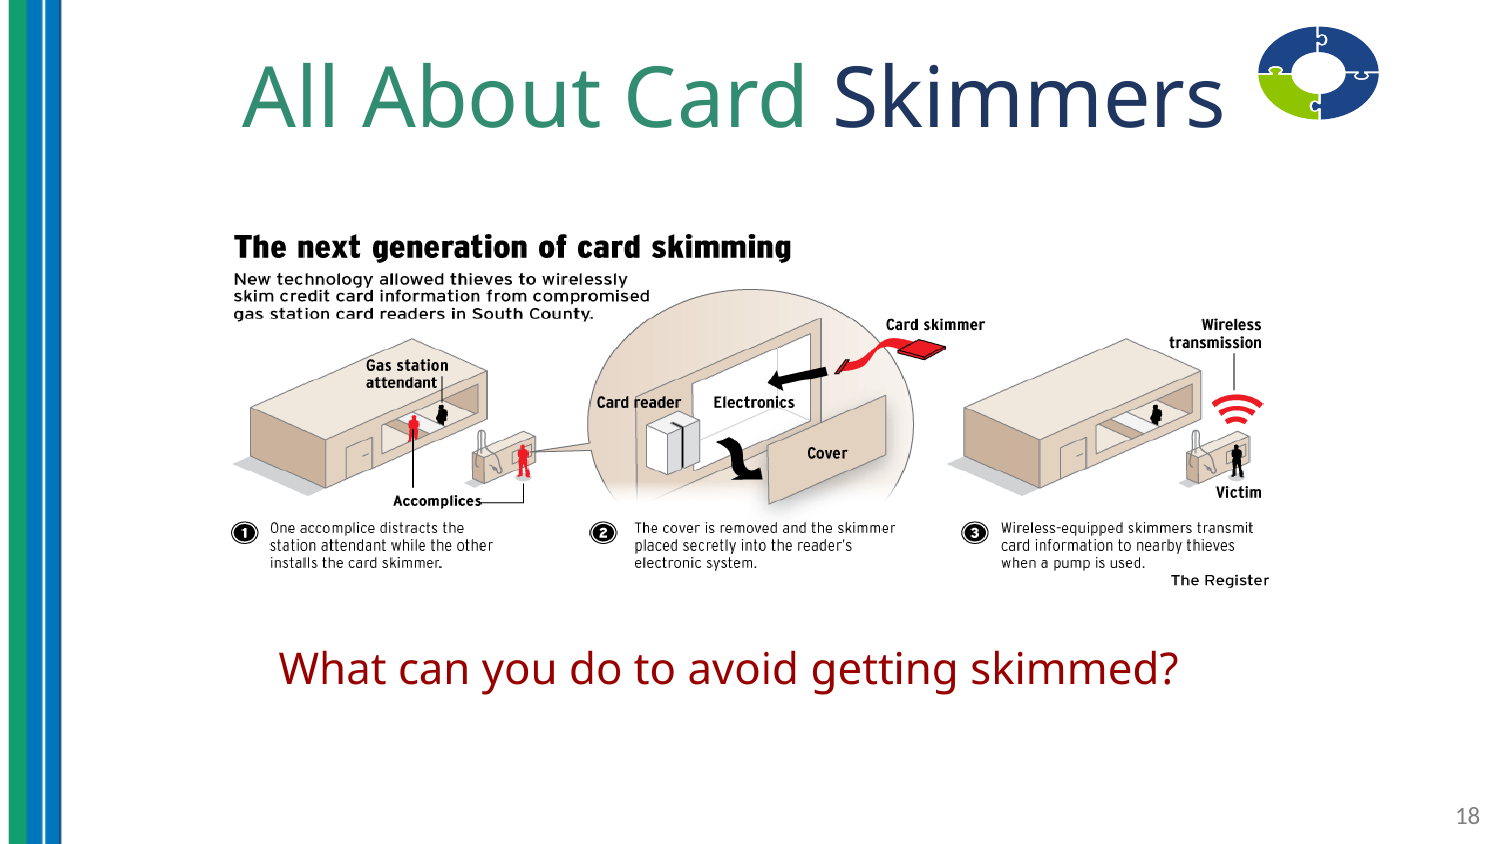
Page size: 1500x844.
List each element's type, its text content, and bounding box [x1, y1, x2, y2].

text_box What can you do to avoid getting skimmed? [253, 629, 1205, 705]
picture [29, 0, 1500, 844]
picture [0, 0, 26, 844]
title All About Card Skimmers [231, 26, 1268, 162]
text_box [1258, 26, 1380, 120]
